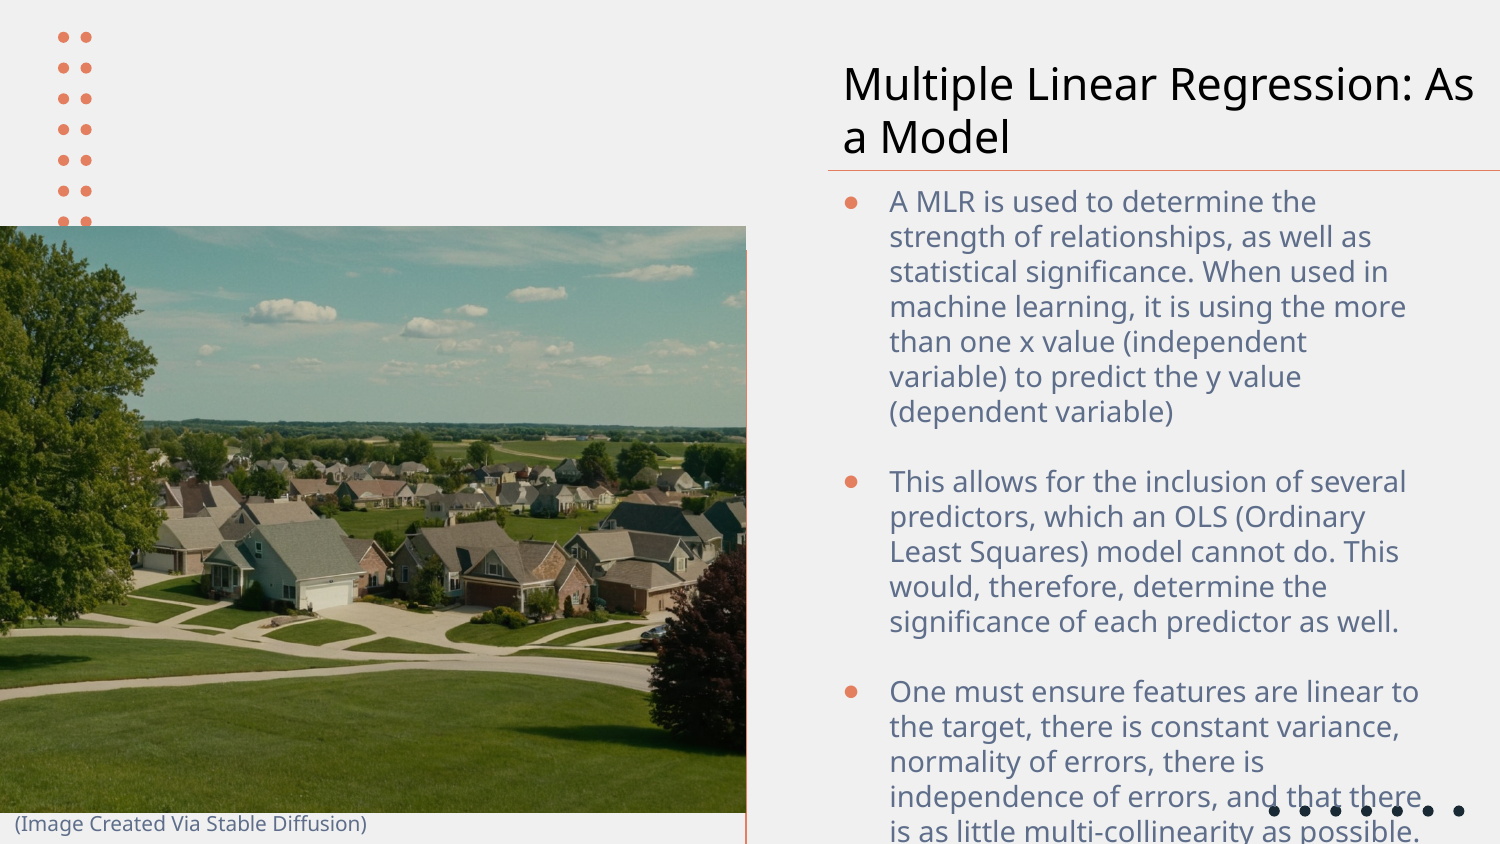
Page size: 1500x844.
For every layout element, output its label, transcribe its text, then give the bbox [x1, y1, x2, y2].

text_box (Image Created Via Stable Diffusion) [0, 820, 539, 844]
text_box A MLR is used to determine the strength of relationships, as well as statistical significance. When used in machine learning, it is using the more than one x value (independent variable) to predict the y value (dependent variable) This allows for the inclusion of several predictors, which an OLS (Ordinary Least Squares) model cannot do. This would, therefore, determine the significance of each predictor as well. One must ensure features are linear to the target, there is constant variance, normality of errors, there is independence of errors, and that there is as little multi-collinearity as possible. [827, 177, 1445, 844]
text_box Multiple Linear Regression: As a Model [827, 40, 1500, 121]
picture [0, 226, 747, 813]
